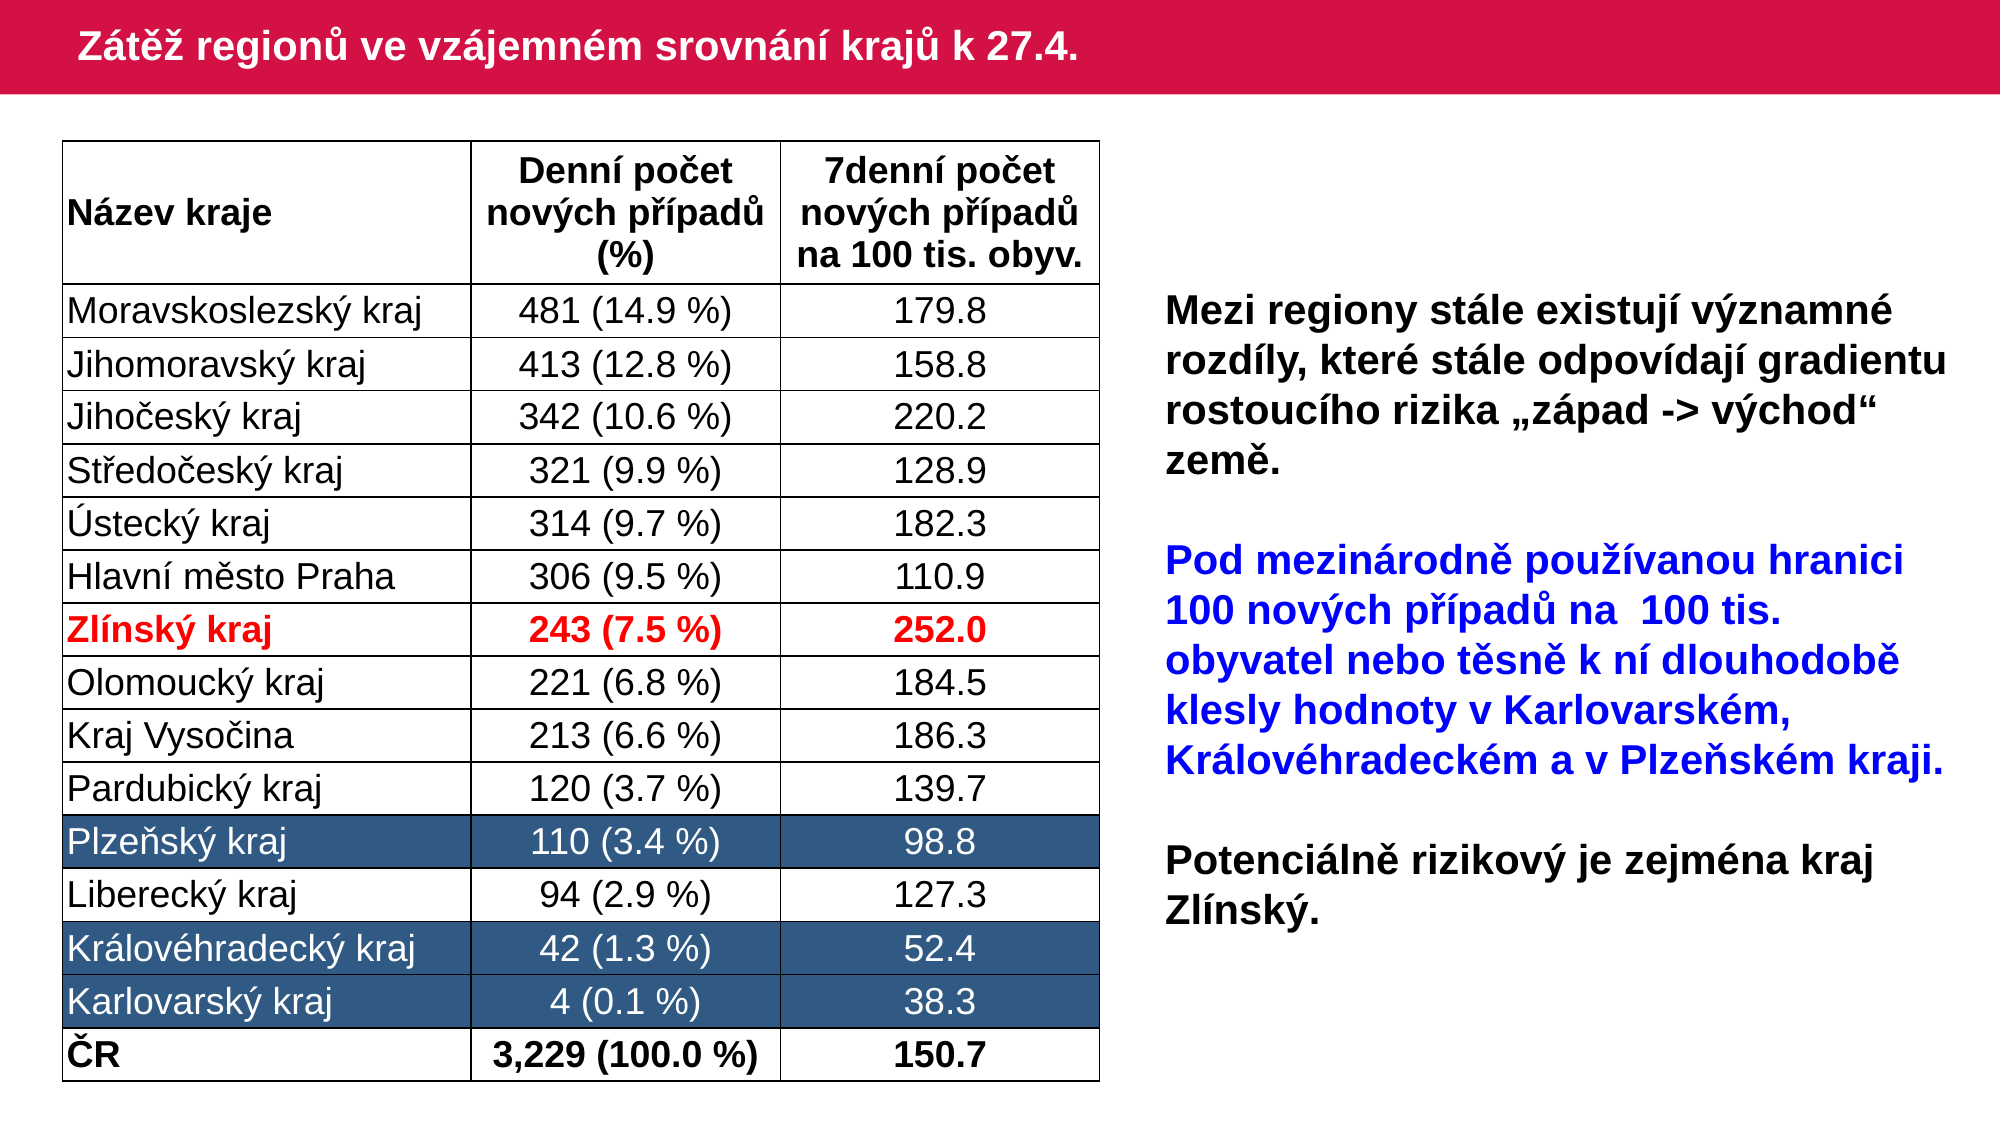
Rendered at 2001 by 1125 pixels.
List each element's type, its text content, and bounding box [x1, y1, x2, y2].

table_cell Ústecký kraj [63, 498, 470, 549]
table_cell Zlínský kraj [63, 604, 470, 655]
table_cell Pardubický kraj [63, 763, 470, 814]
table_cell 139.7 [781, 763, 1099, 814]
table_cell 186.3 [781, 710, 1099, 761]
table_cell 110.9 [781, 551, 1099, 602]
text_box Mezi regiony stále existují významné rozdíly, které stále odpovídají gradientu rostoucího rizika „západ -> východ“ země. Pod mezinárodně používanou hranici 100 nových případů na 100 tis. obyvatel nebo těsně k ní dlouhodobě klesly hodnoty v Karlovarském, Královéhradeckém a v Plzeňském kraji. Potenciálně rizikový je zejména kraj Zlínský. [1150, 275, 1969, 941]
table_cell 158.8 [781, 338, 1099, 390]
table_cell Moravskoslezský kraj [63, 285, 470, 337]
table_cell 342 (10.6 %) [472, 391, 780, 443]
table_cell 38.3 [781, 975, 1099, 1027]
table_cell 413 (12.8 %) [472, 338, 780, 390]
table_cell 94 (2.9 %) [472, 869, 780, 921]
table_cell 481 (14.9 %) [472, 285, 780, 337]
table_cell 120 (3.7 %) [472, 763, 780, 814]
table_cell 314 (9.7 %) [472, 498, 780, 549]
table_cell Olomoucký kraj [63, 657, 470, 708]
table_cell 182.3 [781, 498, 1099, 549]
table_cell 252.0 [781, 604, 1099, 655]
table_cell 4 (0.1 %) [472, 975, 780, 1027]
table_cell 52.4 [781, 922, 1099, 974]
table_cell Jihočeský kraj [63, 391, 470, 443]
table_cell 42 (1.3 %) [472, 922, 780, 974]
table_cell Kraj Vysočina [63, 710, 470, 761]
title Zátěž regionů ve vzájemném srovnání krajů k 27.4. [62, 0, 1283, 95]
table_cell Karlovarský kraj [63, 975, 470, 1027]
table_cell Hlavní město Praha [63, 551, 470, 602]
table_cell 127.3 [781, 869, 1099, 921]
table_cell Jihomoravský kraj [63, 338, 470, 390]
table_header Denní počet nových případů (%) [472, 142, 780, 283]
table_cell 110 (3.4 %) [472, 816, 780, 867]
table_cell 321 (9.9 %) [472, 445, 780, 496]
table_cell 128.9 [781, 445, 1099, 496]
table_cell Královéhradecký kraj [63, 922, 470, 974]
table_cell 3,229 (100.0 %) [472, 1029, 780, 1080]
table_cell 306 (9.5 %) [472, 551, 780, 602]
table_cell 221 (6.8 %) [472, 657, 780, 708]
table_cell 243 (7.5 %) [472, 604, 780, 655]
table_cell Liberecký kraj [63, 869, 470, 921]
table_cell 184.5 [781, 657, 1099, 708]
table_cell 150.7 [781, 1029, 1099, 1080]
table_header Název kraje [63, 142, 470, 283]
table_cell ČR [63, 1029, 470, 1080]
table_header 7denní počet nových případů na 100 tis. obyv. [781, 142, 1099, 283]
table_cell 220.2 [781, 391, 1099, 443]
table_cell 213 (6.6 %) [472, 710, 780, 761]
table_cell Středočeský kraj [63, 445, 470, 496]
table_cell Plzeňský kraj [63, 816, 470, 867]
table_cell 179.8 [781, 285, 1099, 337]
table_cell 98.8 [781, 816, 1099, 867]
